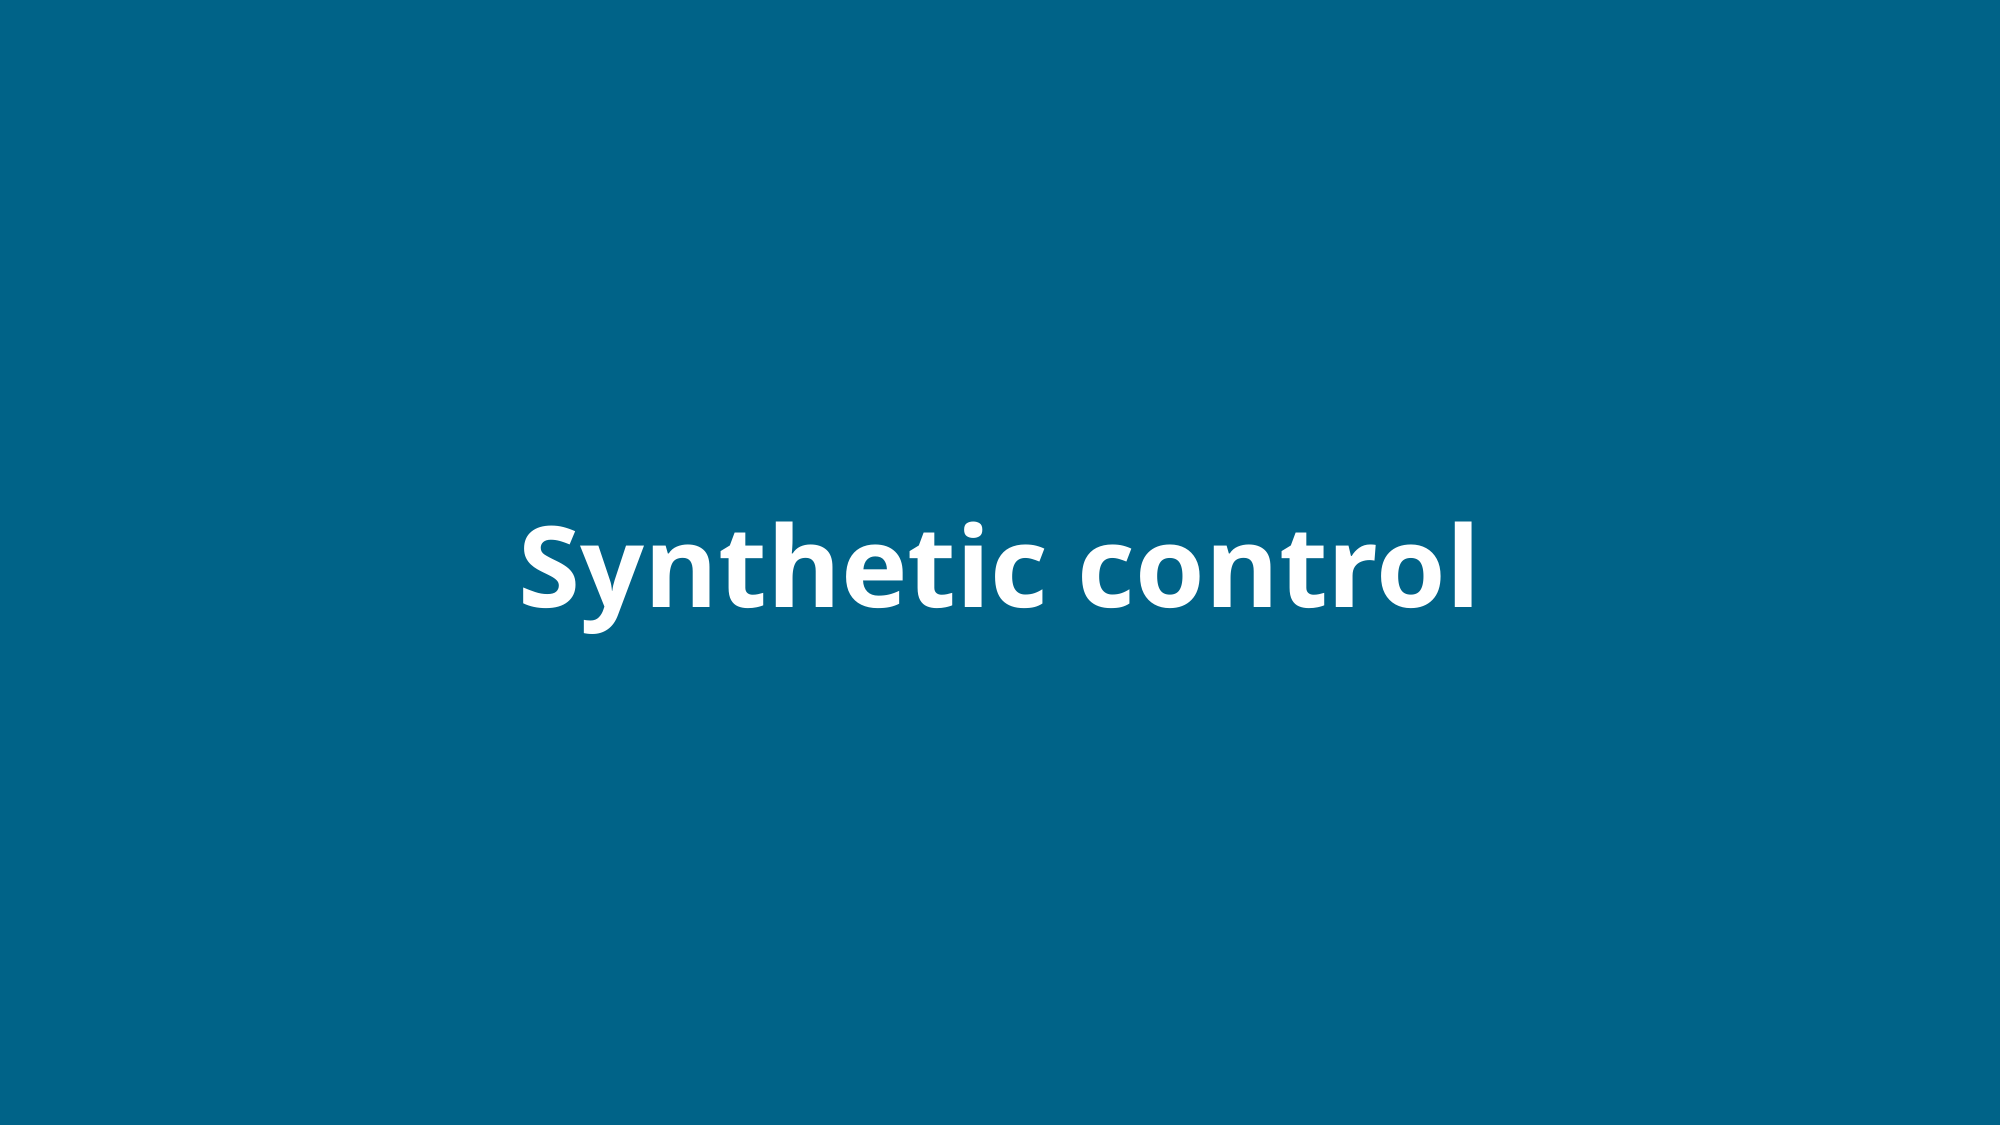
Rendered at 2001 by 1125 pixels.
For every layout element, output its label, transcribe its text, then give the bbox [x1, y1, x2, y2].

title Synthetic control [137, 453, 1863, 672]
